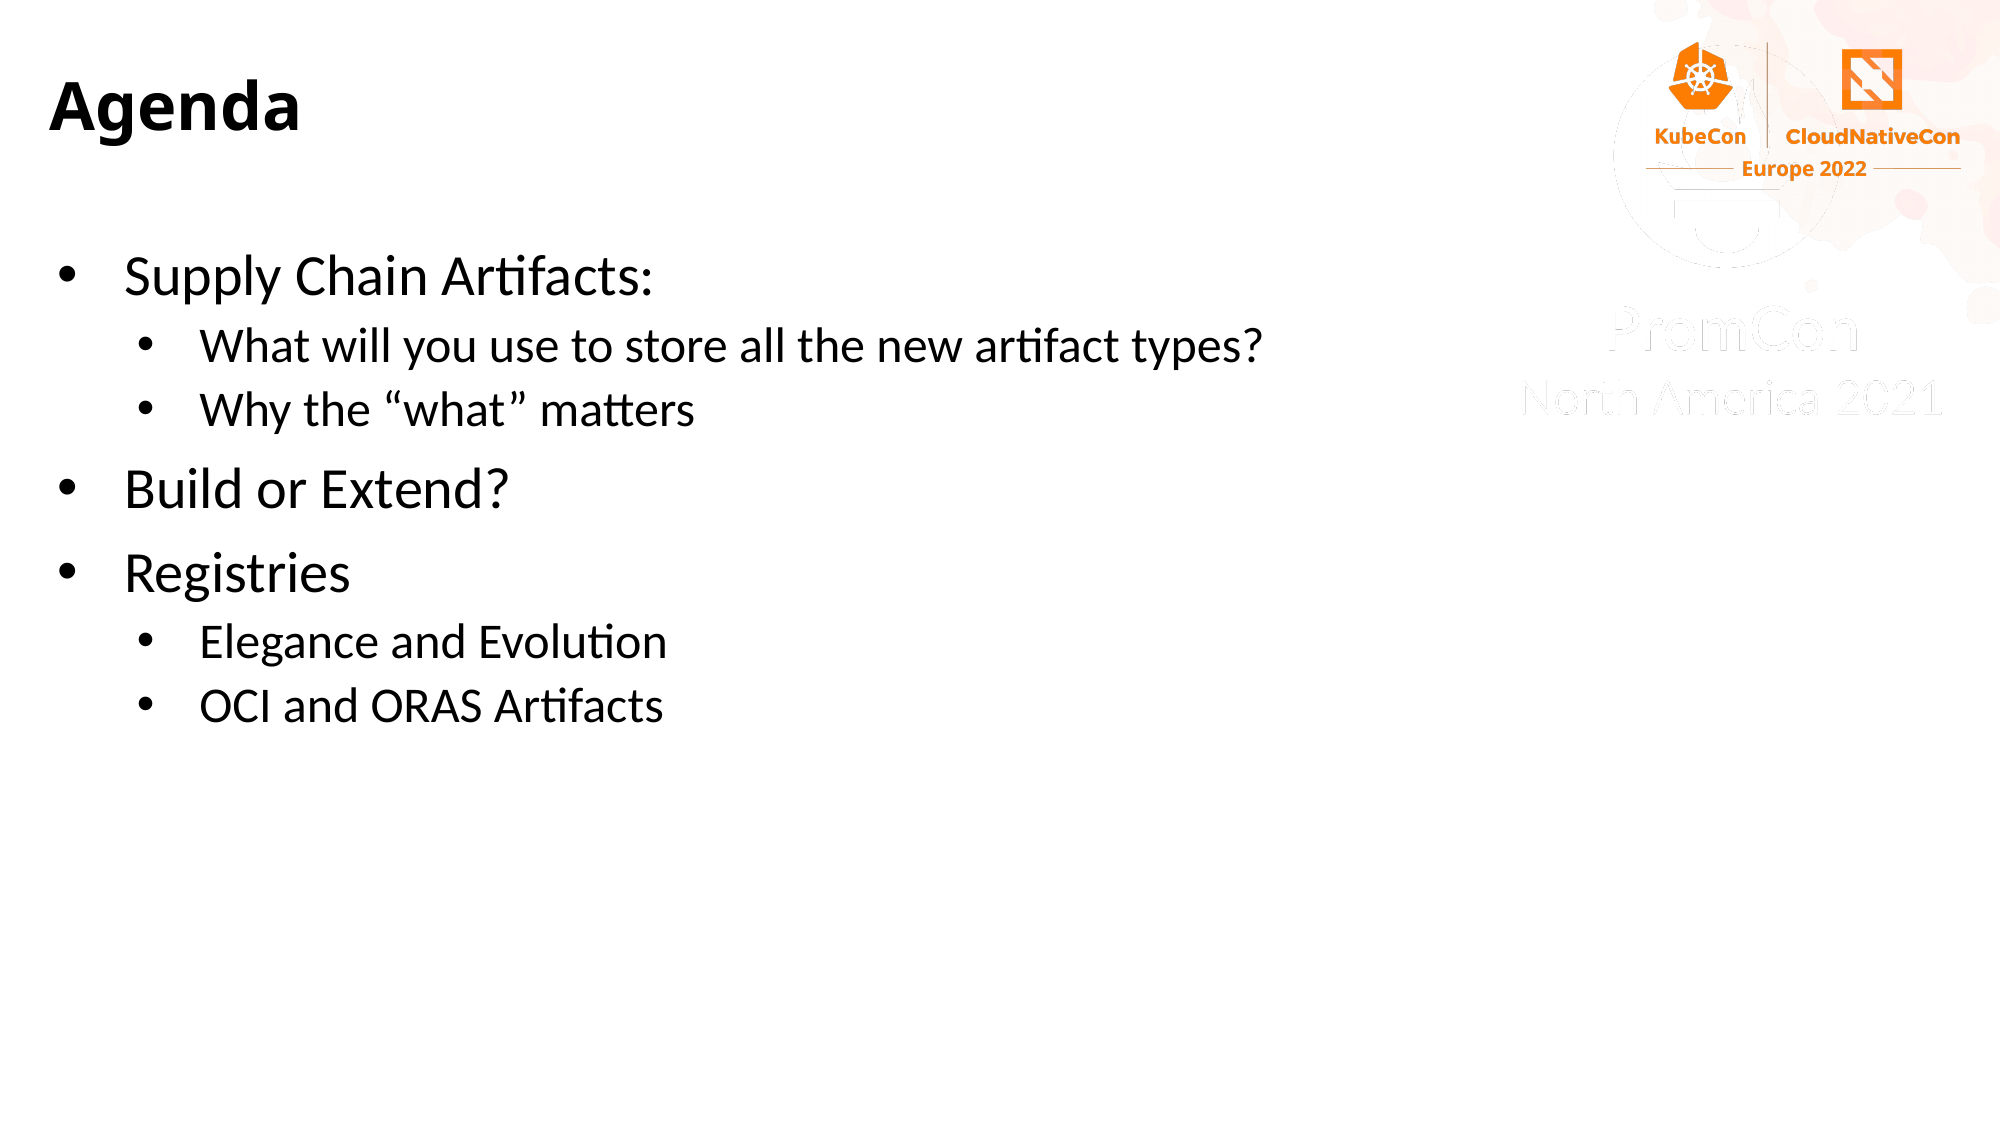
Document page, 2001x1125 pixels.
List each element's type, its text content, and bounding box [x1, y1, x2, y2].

picture [1512, 0, 2000, 327]
list Supply Chain Artifacts: What will you use to store all the new artifact types? Why the “what” matters Build or Extend? Registries Elegance and Evolution OCI and ORAS Artifacts [34, 238, 1953, 1090]
title Agenda [34, 0, 1760, 218]
